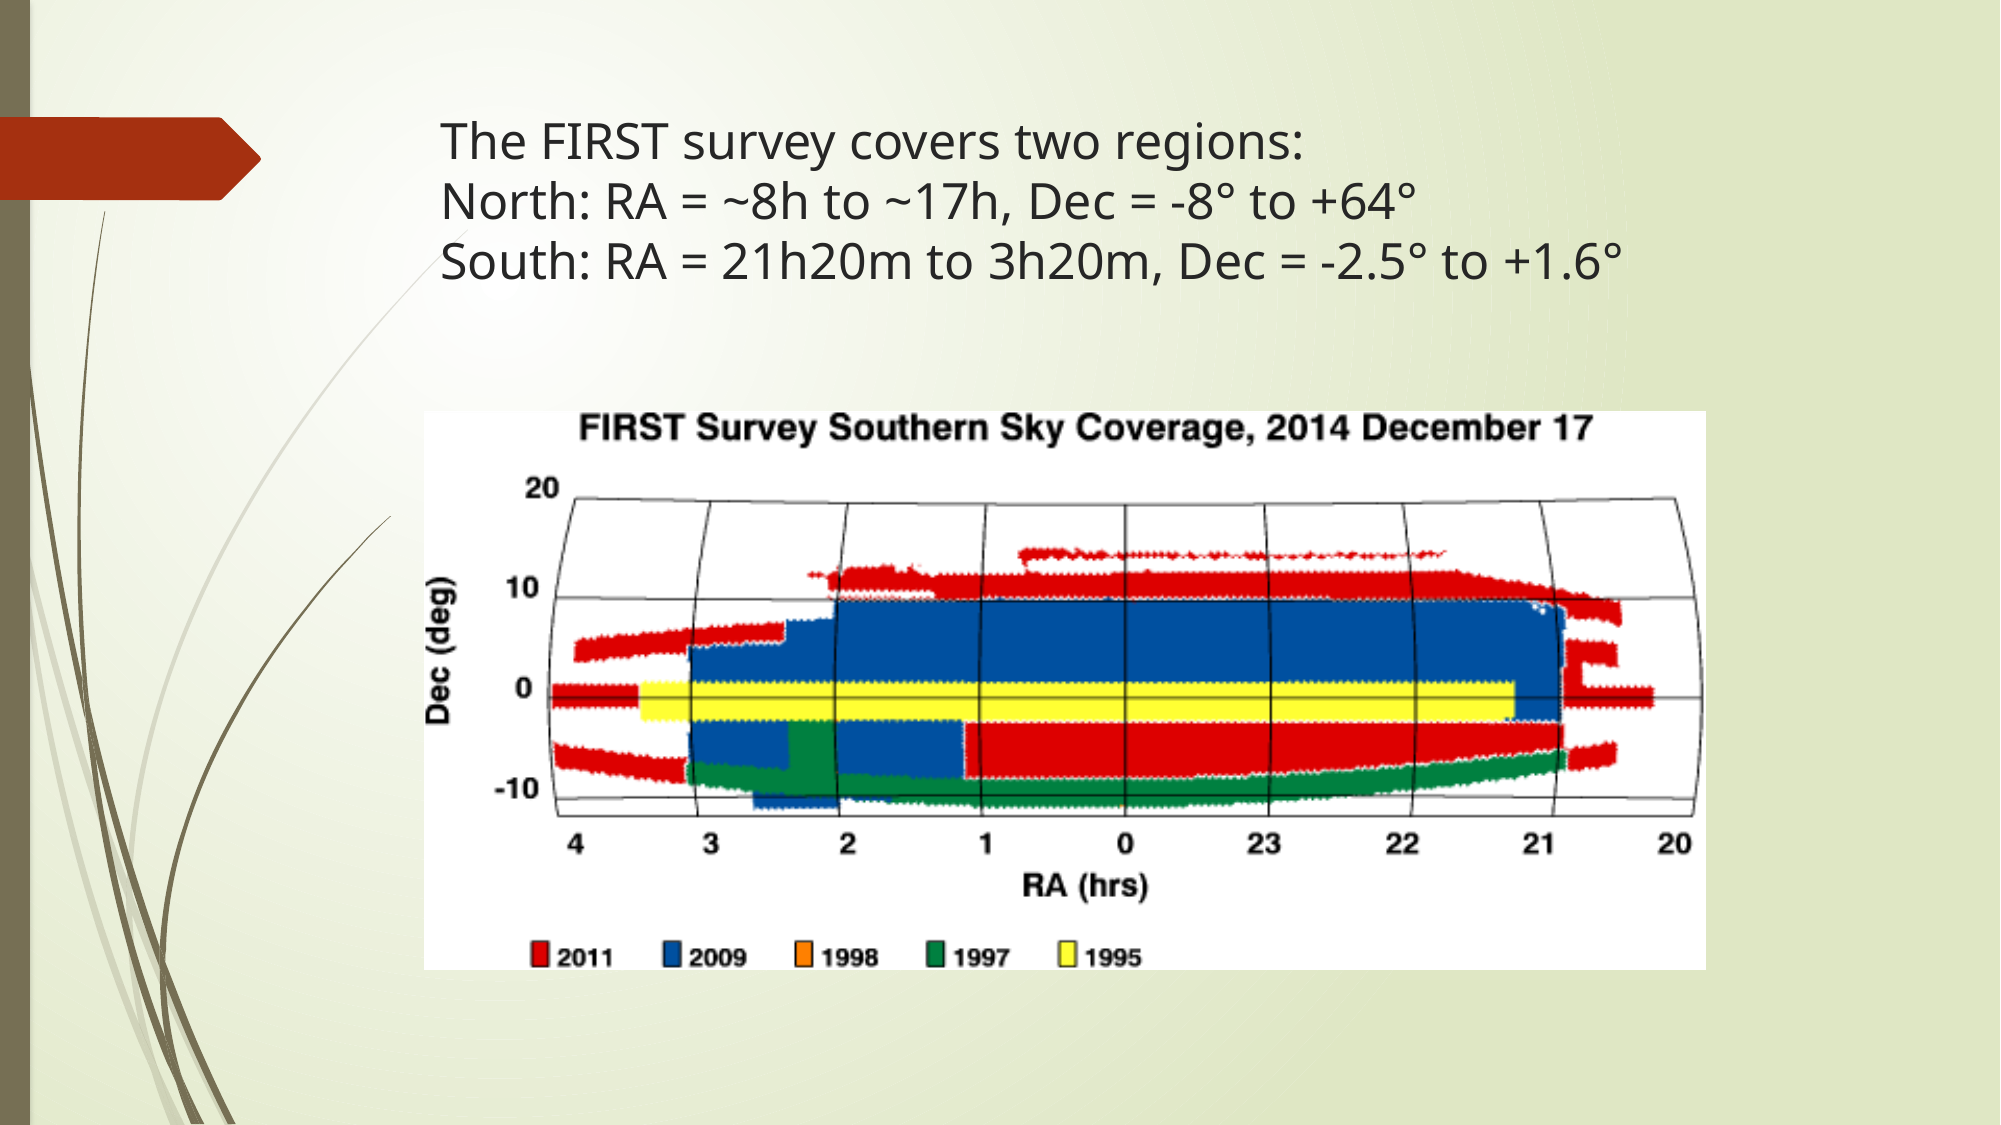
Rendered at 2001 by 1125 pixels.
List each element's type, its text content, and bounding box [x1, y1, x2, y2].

title The FIRST survey covers two regions: North: RA = ~8h to ~17h, Dec = -8° to +64° South: RA = 21h20m to 3h20m, Dec = -2.5° to +1.6° [425, 102, 1888, 313]
picture [424, 411, 1707, 970]
